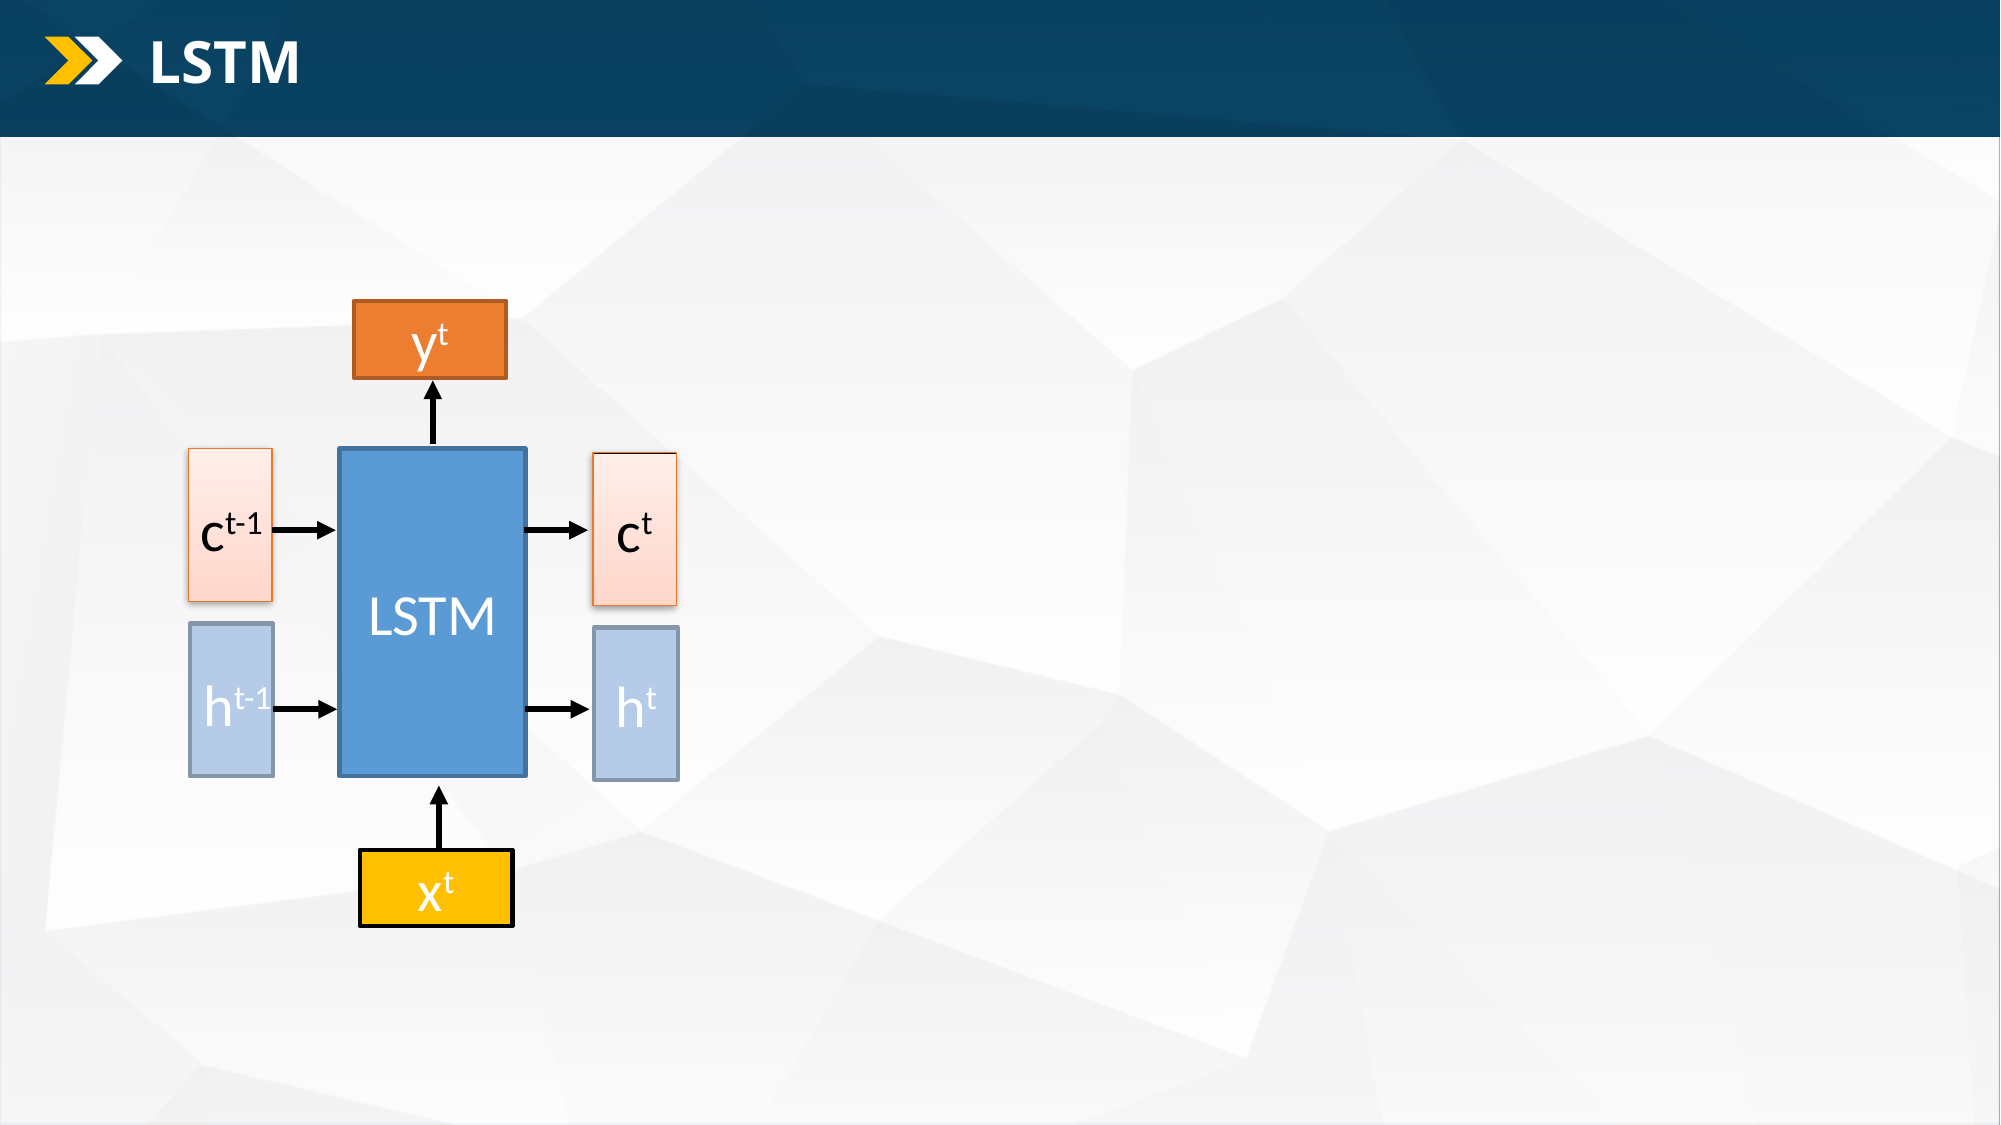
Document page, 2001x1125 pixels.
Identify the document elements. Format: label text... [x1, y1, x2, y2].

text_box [181, 300, 678, 927]
picture [0, 0, 2000, 1125]
title LSTM [133, 26, 1734, 137]
